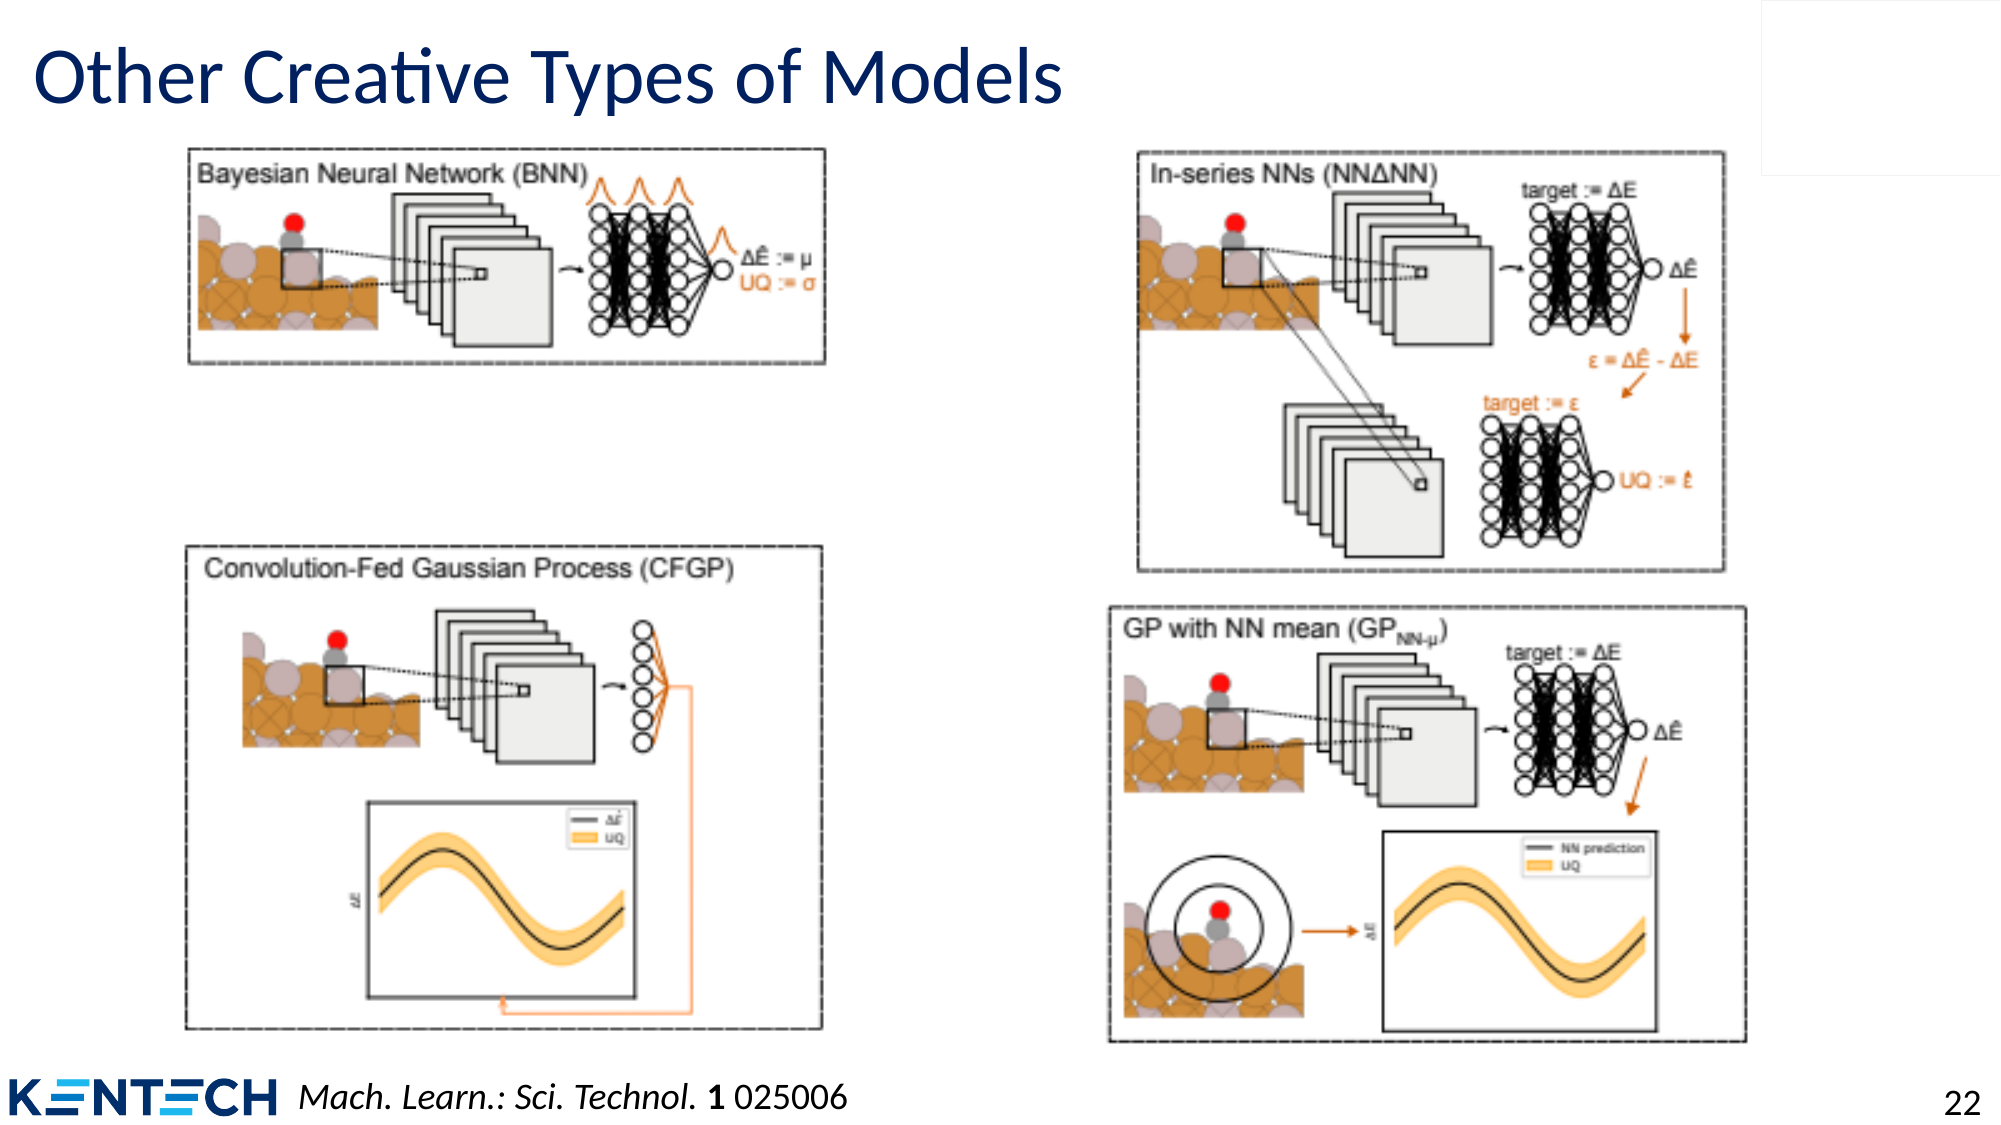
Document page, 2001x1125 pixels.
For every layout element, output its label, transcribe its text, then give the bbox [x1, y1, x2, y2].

picture [170, 528, 859, 1057]
picture [7, 1075, 283, 1119]
slide_number 22 [1925, 1074, 2000, 1125]
picture [186, 141, 842, 379]
picture [1099, 590, 1783, 1057]
picture [1124, 144, 1737, 574]
text_box Mach. Learn.: Sci. Technol. 1 025006 [283, 1064, 864, 1125]
title Other Creative Types of Models [18, 14, 1563, 128]
